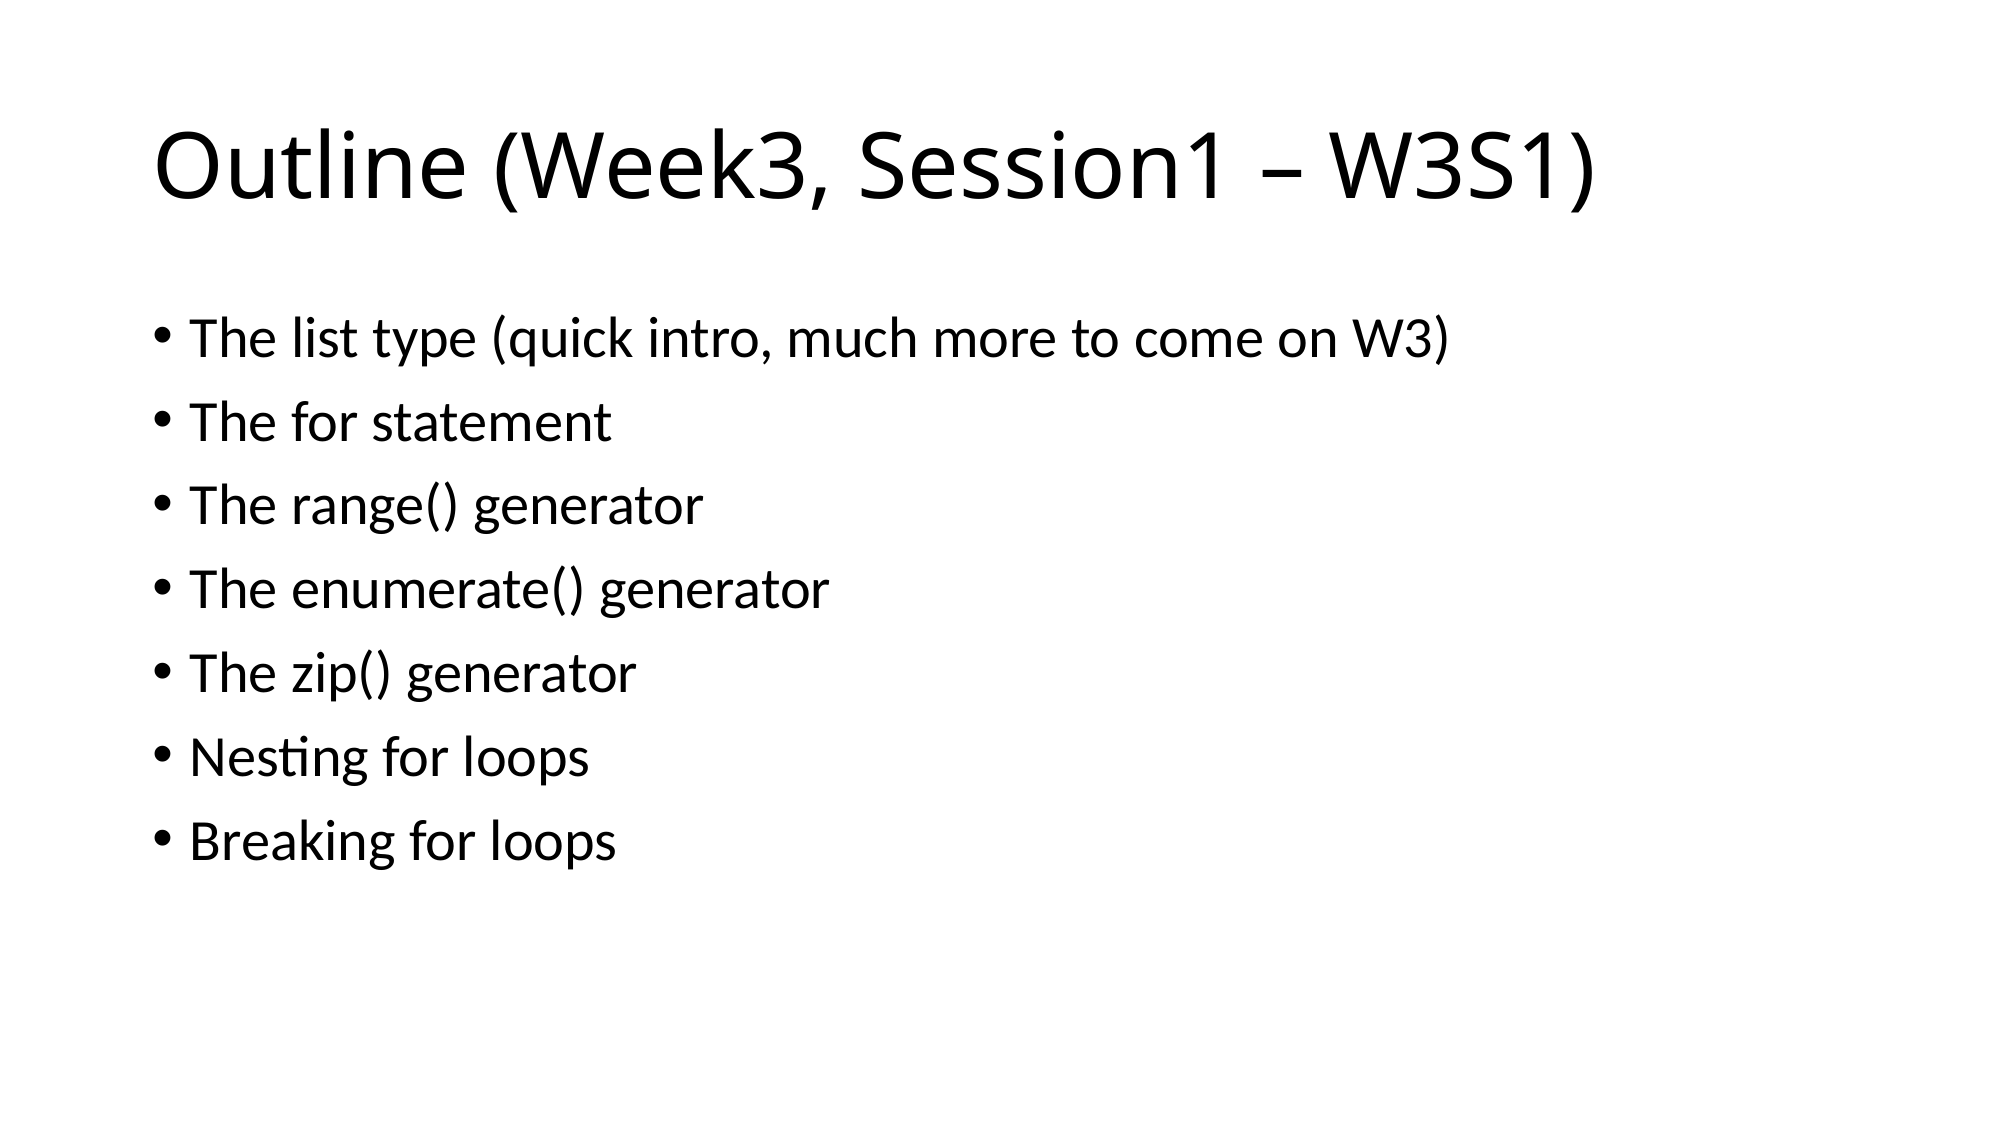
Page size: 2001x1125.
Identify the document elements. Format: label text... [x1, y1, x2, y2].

title Outline (Week3, Session1 – W3S1) [137, 59, 1863, 278]
list The list type (quick intro, much more to come on W3) The for statement The range() generator The enumerate() generator The zip() generator Nesting for loops Breaking for loops [137, 299, 1863, 1014]
